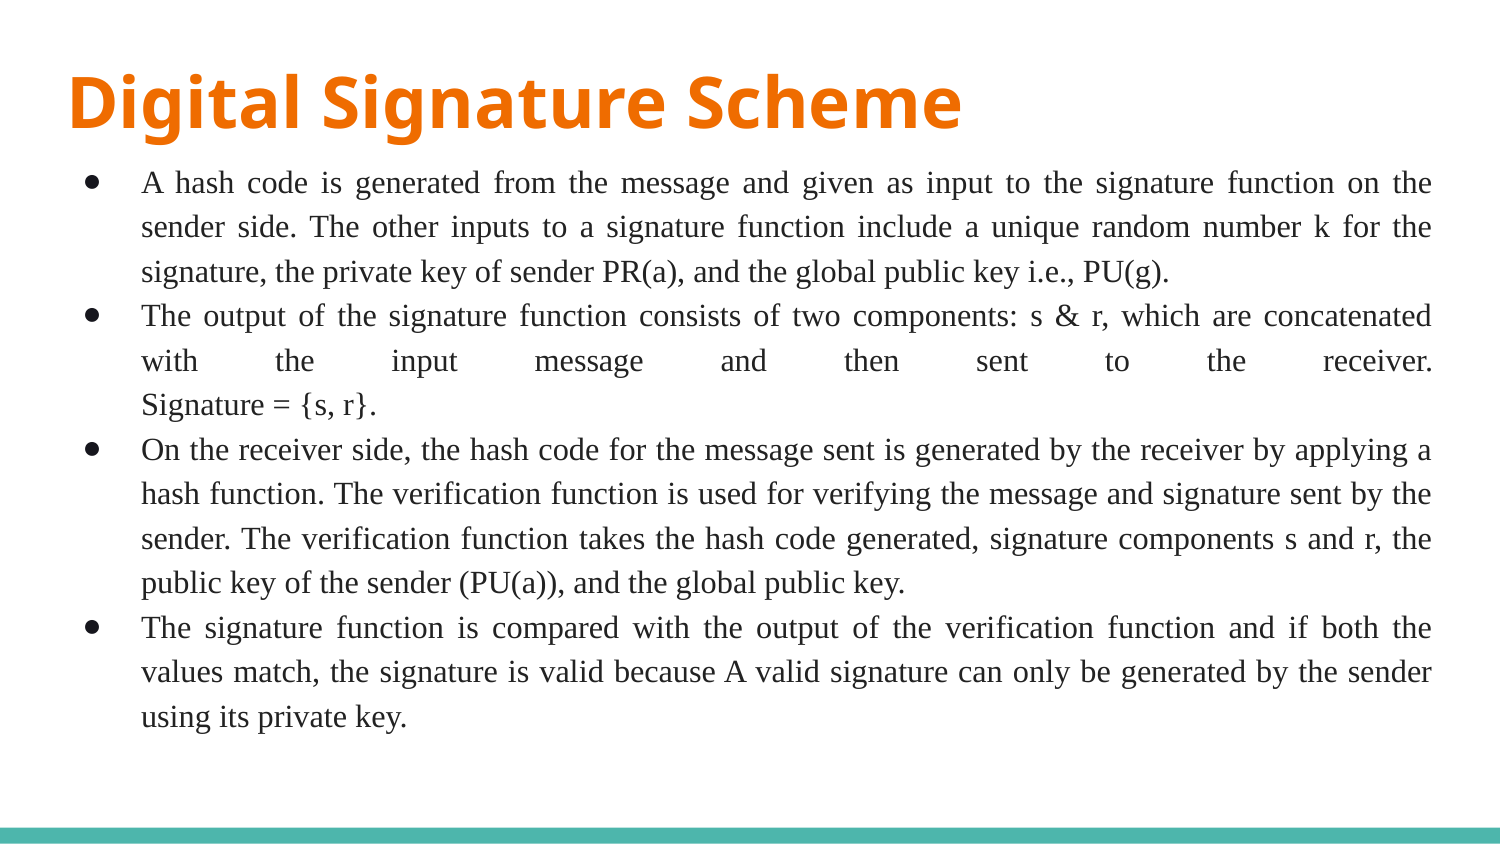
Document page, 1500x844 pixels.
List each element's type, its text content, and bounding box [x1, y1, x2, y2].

list A hash code is generated from the message and given as input to the signature function on the sender side. The other inputs to a signature function include a unique random number k for the signature, the private key of sender PR(a), and the global public key i.e., PU(g). The output of the signature function consists of two components: s & r, which are concatenated with the input message and then sent to the receiver. Signature = {s, r}. On the receiver side, the hash code for the message sent is generated by the receiver by applying a hash function. The verification function is used for verifying the message and signature sent by the sender. The verification function takes the hash code generated, signature components s and r, the public key of the sender (PU(a)), and the global public key. The signature function is compared with the output of the verification function and if both the values match, the signature is valid because A valid signature can only be generated by the sender using its private key. [51, 139, 1449, 814]
title Digital Signature Scheme [51, 42, 1449, 139]
